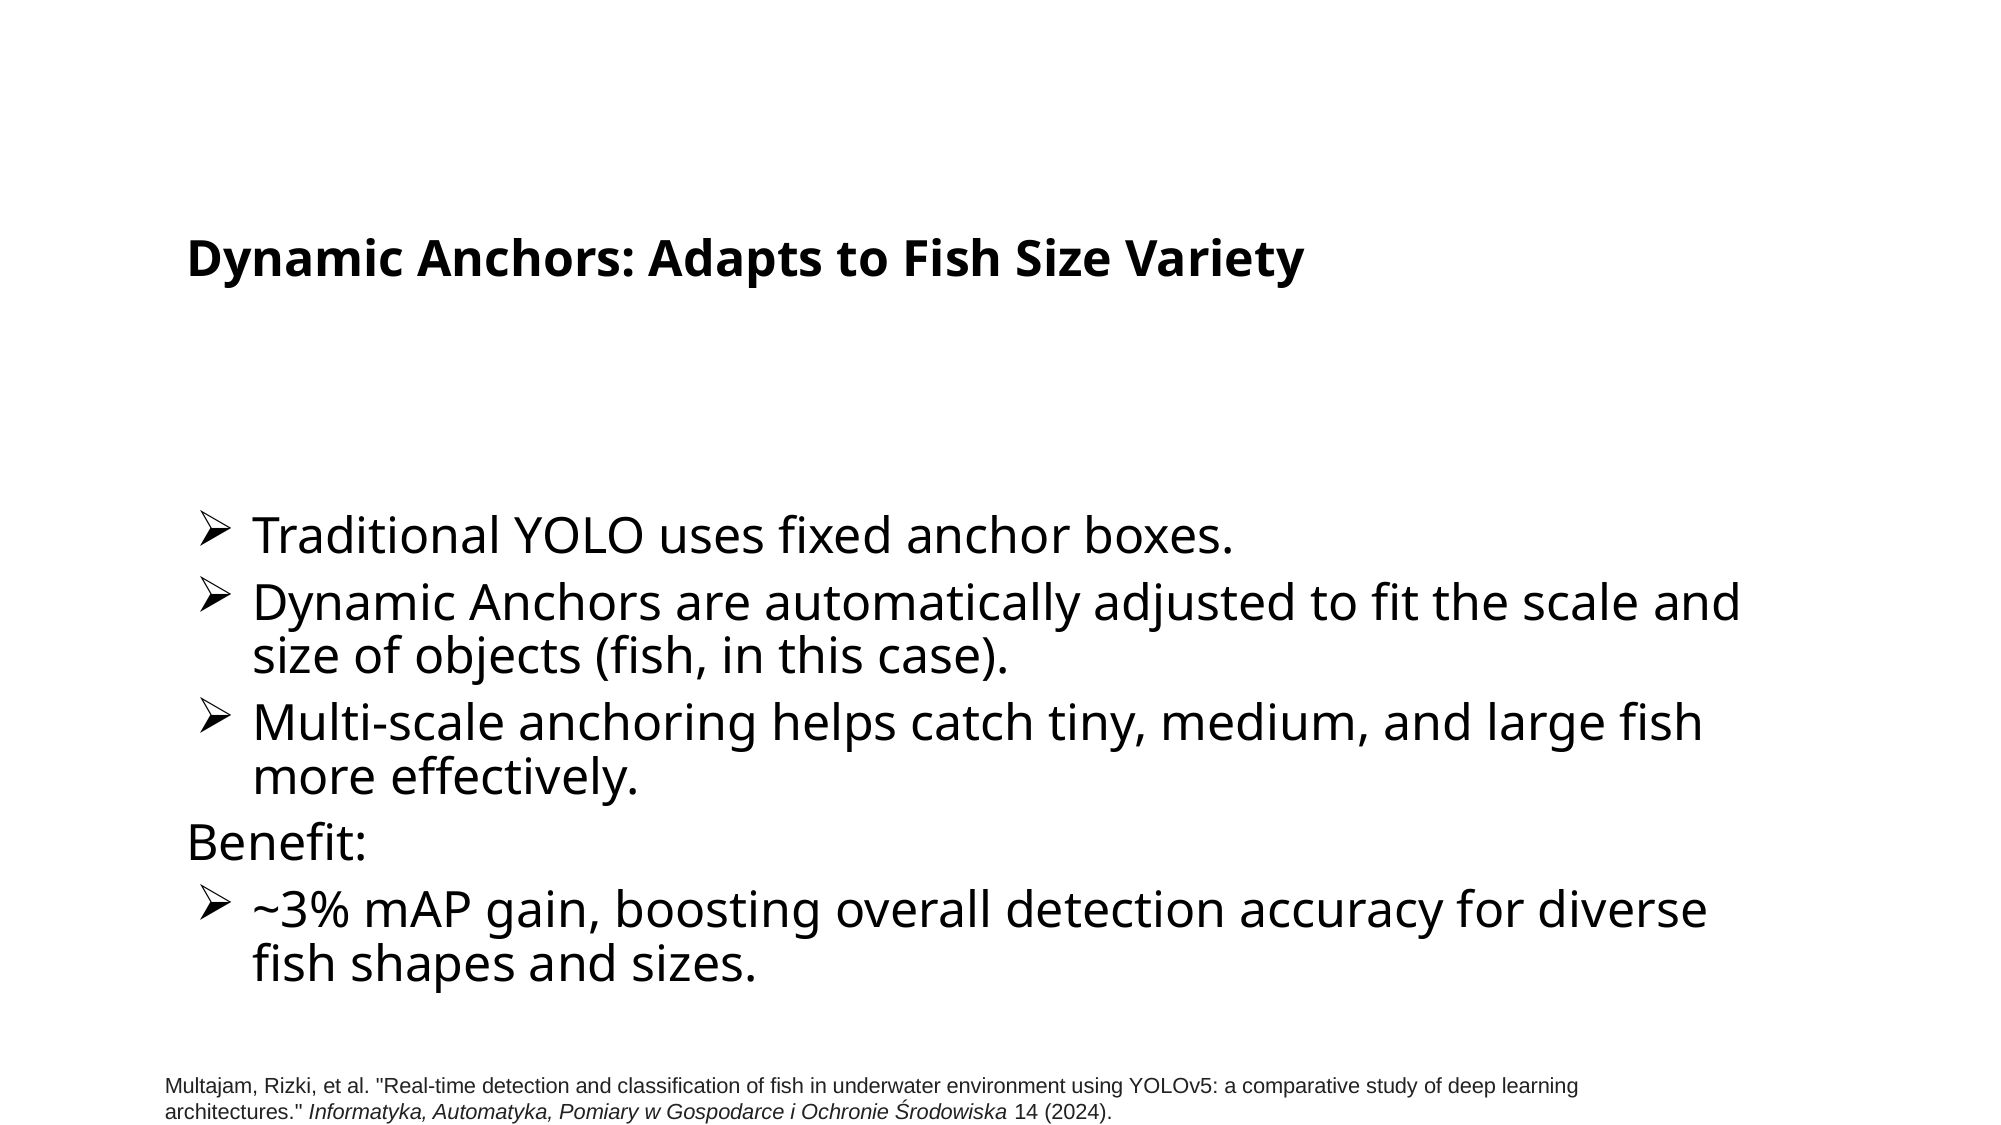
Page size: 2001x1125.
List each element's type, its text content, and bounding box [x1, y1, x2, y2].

text_box [171, 494, 1803, 1008]
text_box Dynamic Anchors: Adapts to Fish Size Variety [171, 132, 1803, 388]
text_box Multajam, Rizki, et al. "Real-time detection and classification of fish in underwater environment using YOLOv5: a comparative study of deep learning architectures." Informatyka, Automatyka, Pomiary w Gospodarce i Ochronie Środowiska 14 (2024). [150, 1063, 1642, 1125]
